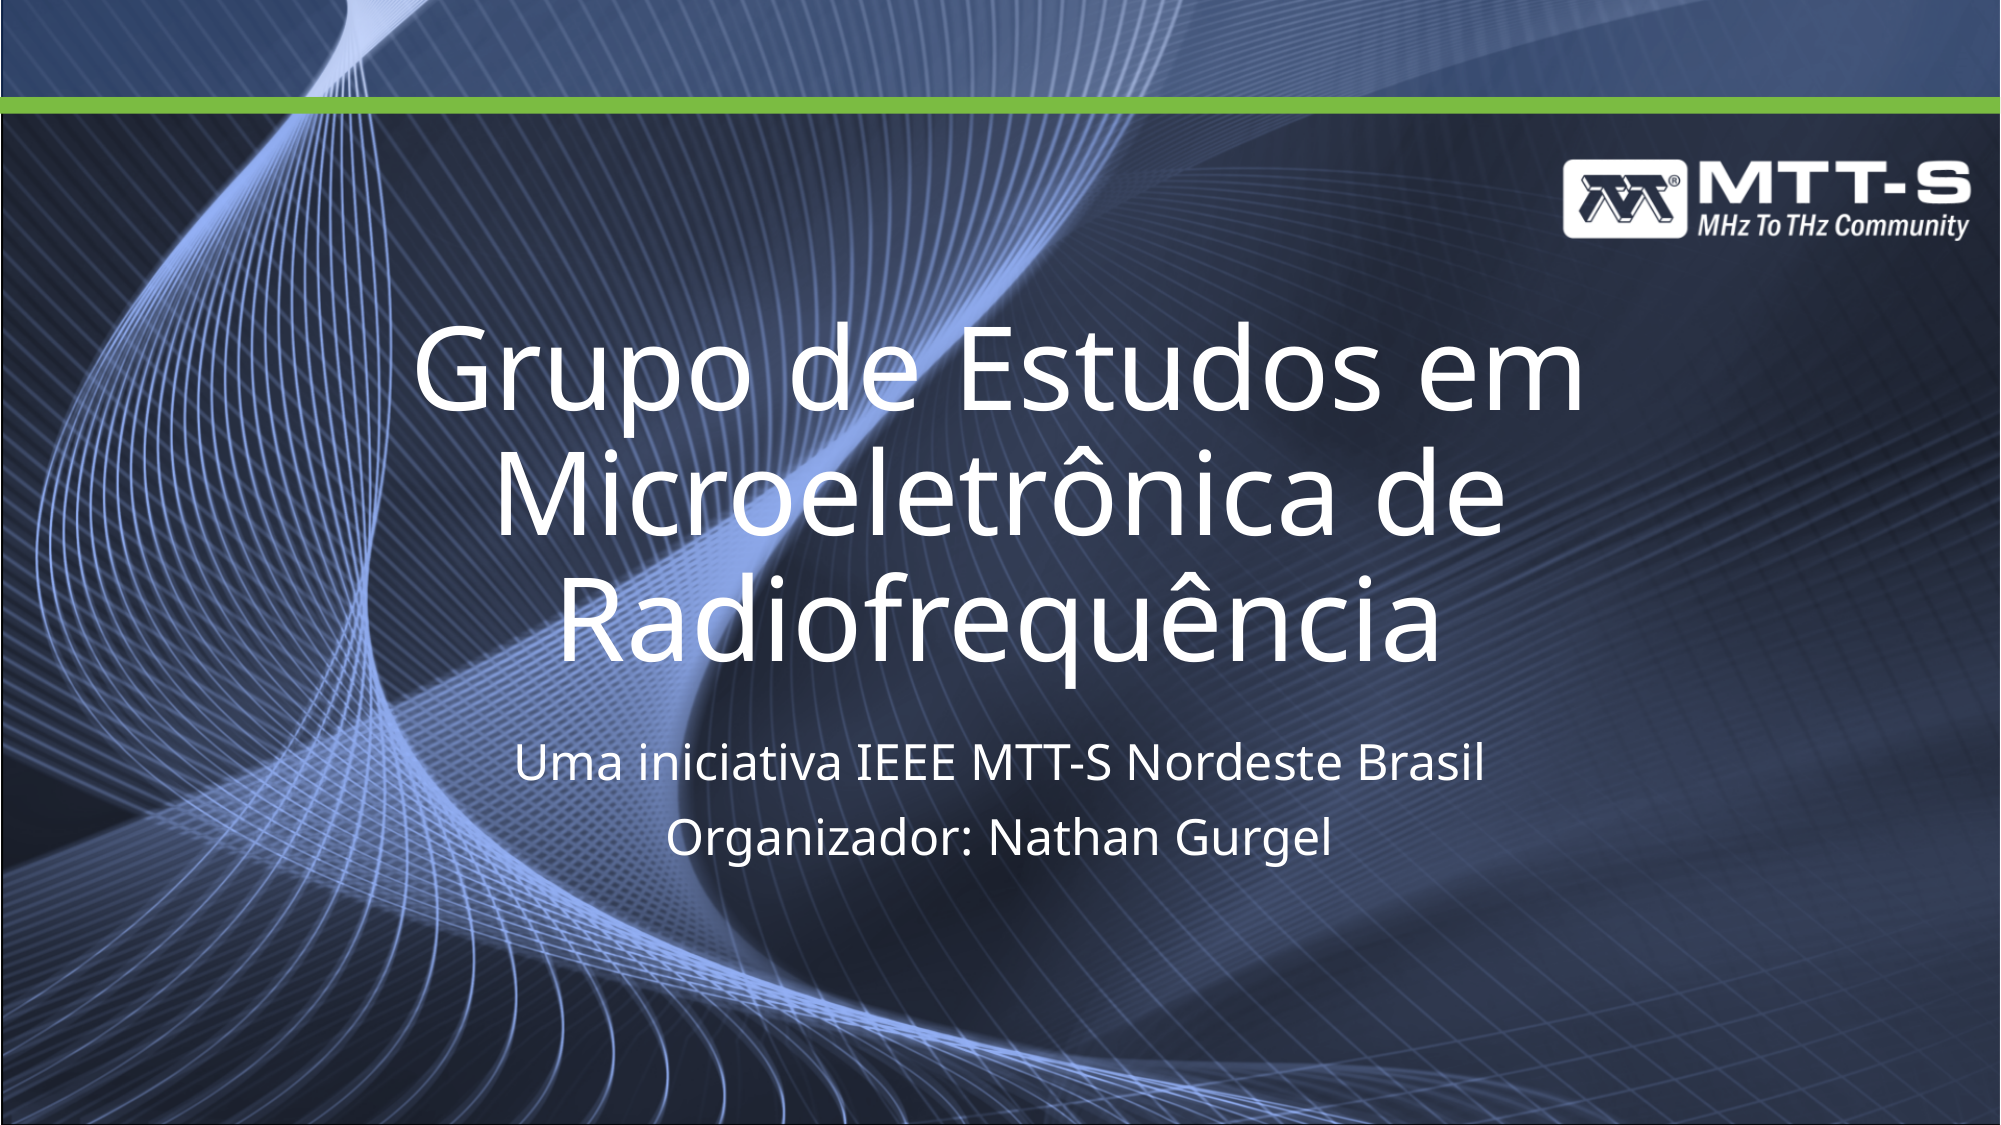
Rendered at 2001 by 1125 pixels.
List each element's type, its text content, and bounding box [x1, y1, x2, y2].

subtitle Uma iniciativa IEEE MTT-S Nordeste Brasil Organizador: Nathan Gurgel [249, 730, 1750, 1002]
title Grupo de Estudos em Microeletrônica de Radiofrequência [249, 301, 1750, 694]
picture [0, 0, 2001, 1125]
